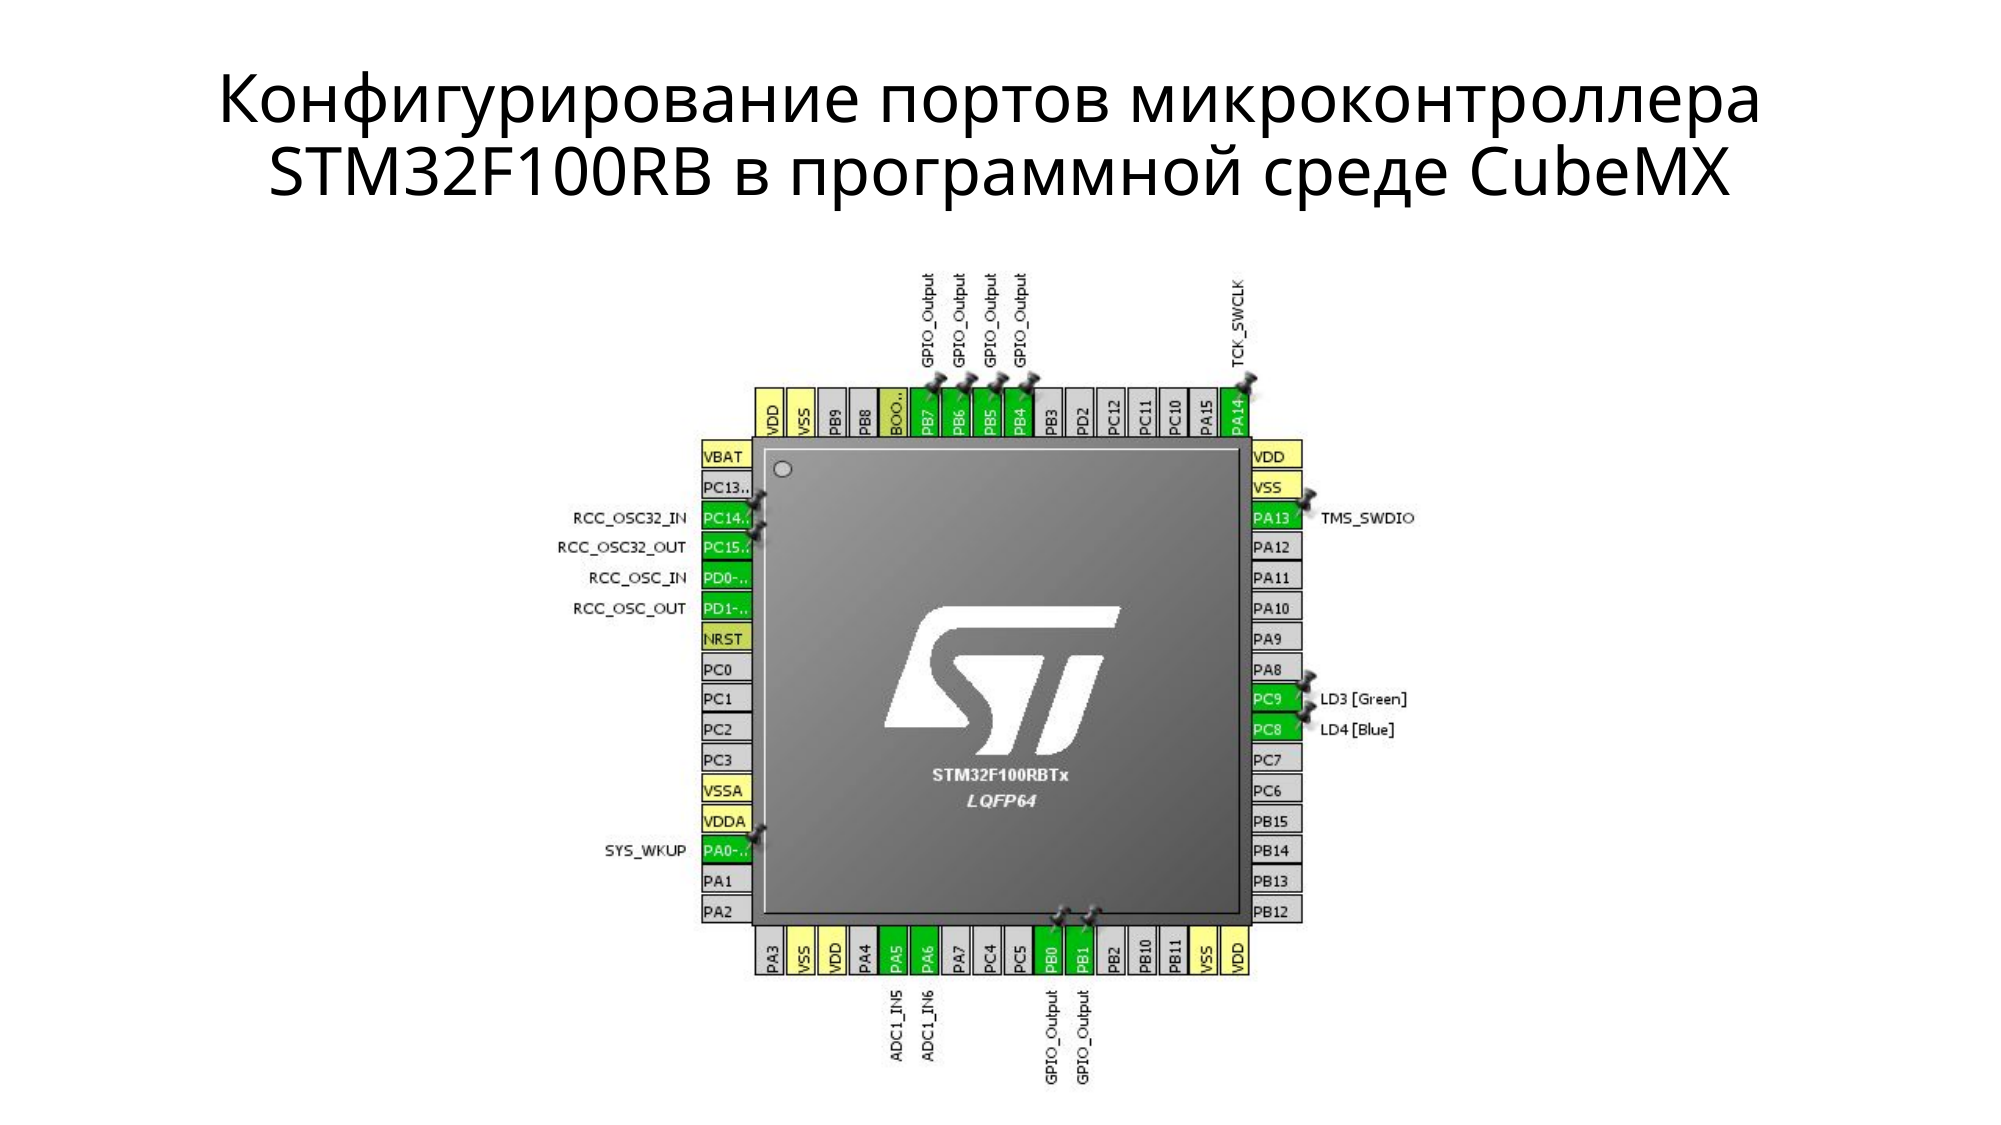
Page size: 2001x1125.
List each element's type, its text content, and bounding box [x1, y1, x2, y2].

picture [556, 222, 1444, 1109]
title Конфигурирование портов микроконтроллера STM32F100RB в программной среде CubeMX [137, 33, 1863, 242]
